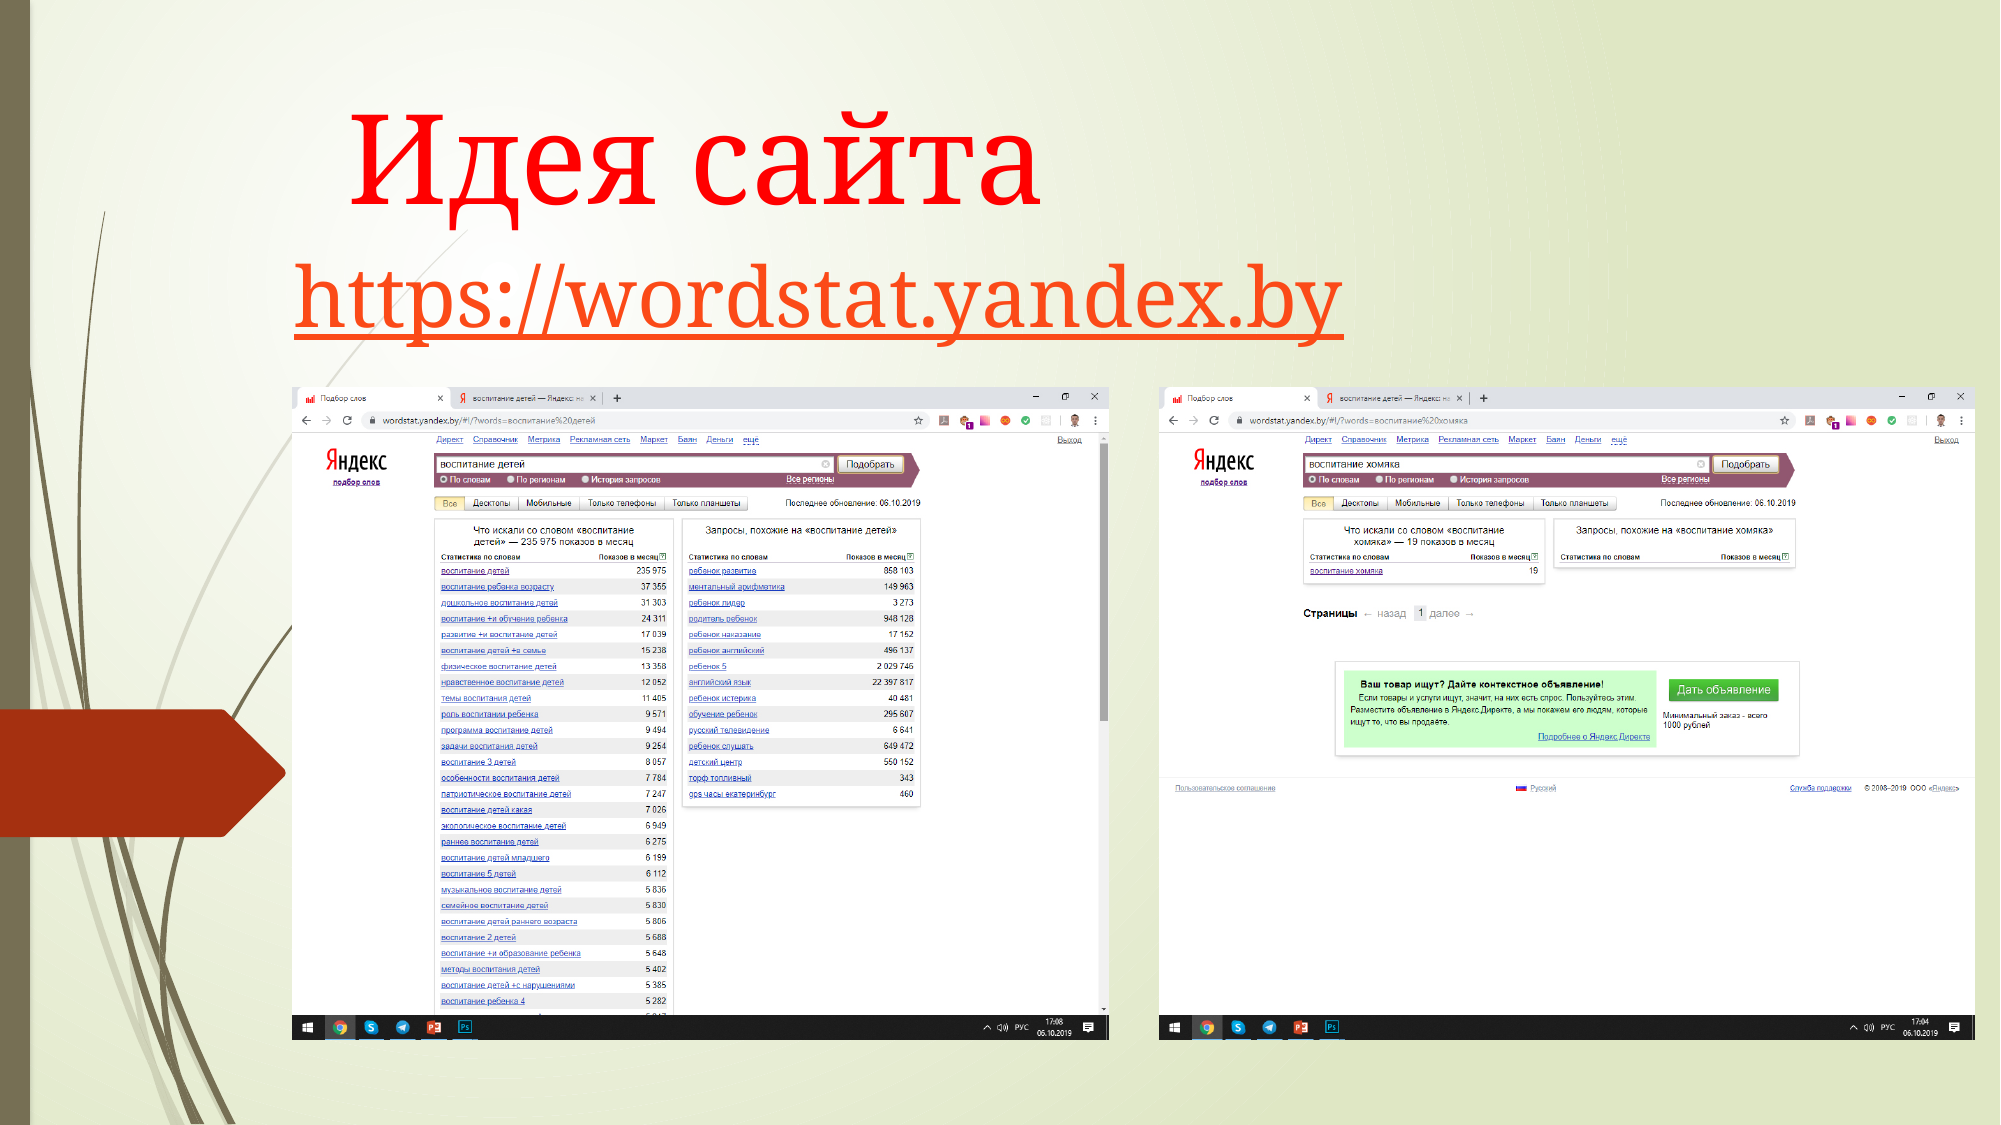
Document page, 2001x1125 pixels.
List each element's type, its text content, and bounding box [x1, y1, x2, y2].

title Идея сайта [332, 0, 1748, 237]
picture [292, 386, 1109, 1040]
text_box https://wordstat.yandex.by [279, 236, 1359, 365]
picture [1159, 386, 1976, 1040]
